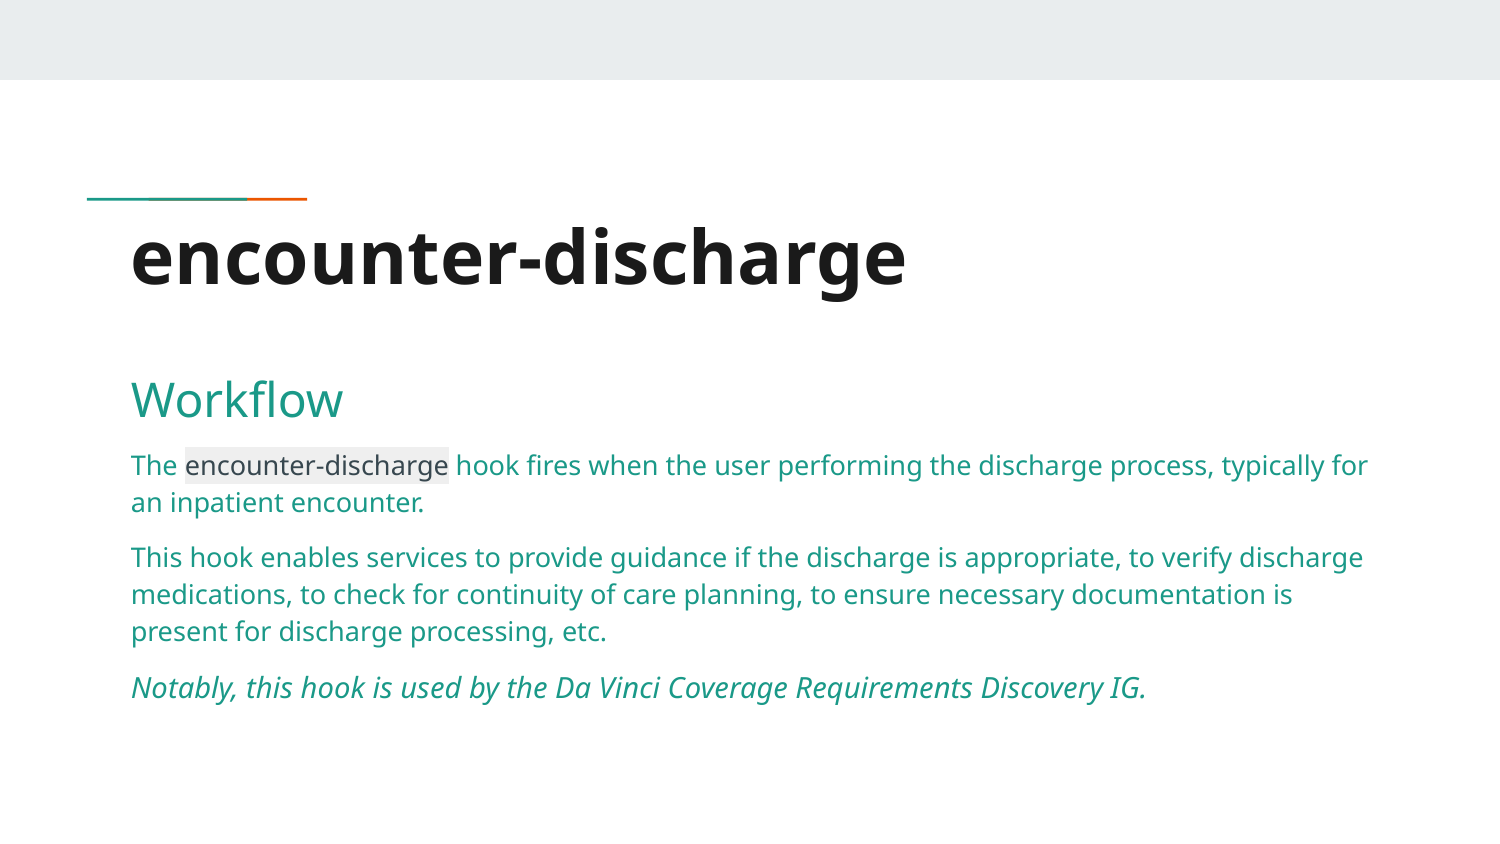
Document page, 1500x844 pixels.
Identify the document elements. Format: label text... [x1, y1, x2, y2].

title encounter-discharge [119, 216, 1381, 305]
list Workflow The encounter-discharge hook fires when the user performing the discharge process, typically for an inpatient encounter. This hook enables services to provide guidance if the discharge is appropriate, to verify discharge medications, to check for continuity of care planning, to ensure necessary documentation is present for discharge processing, etc. Notably, this hook is used by the Da Vinci Coverage Requirements Discovery IG. [119, 341, 1381, 712]
